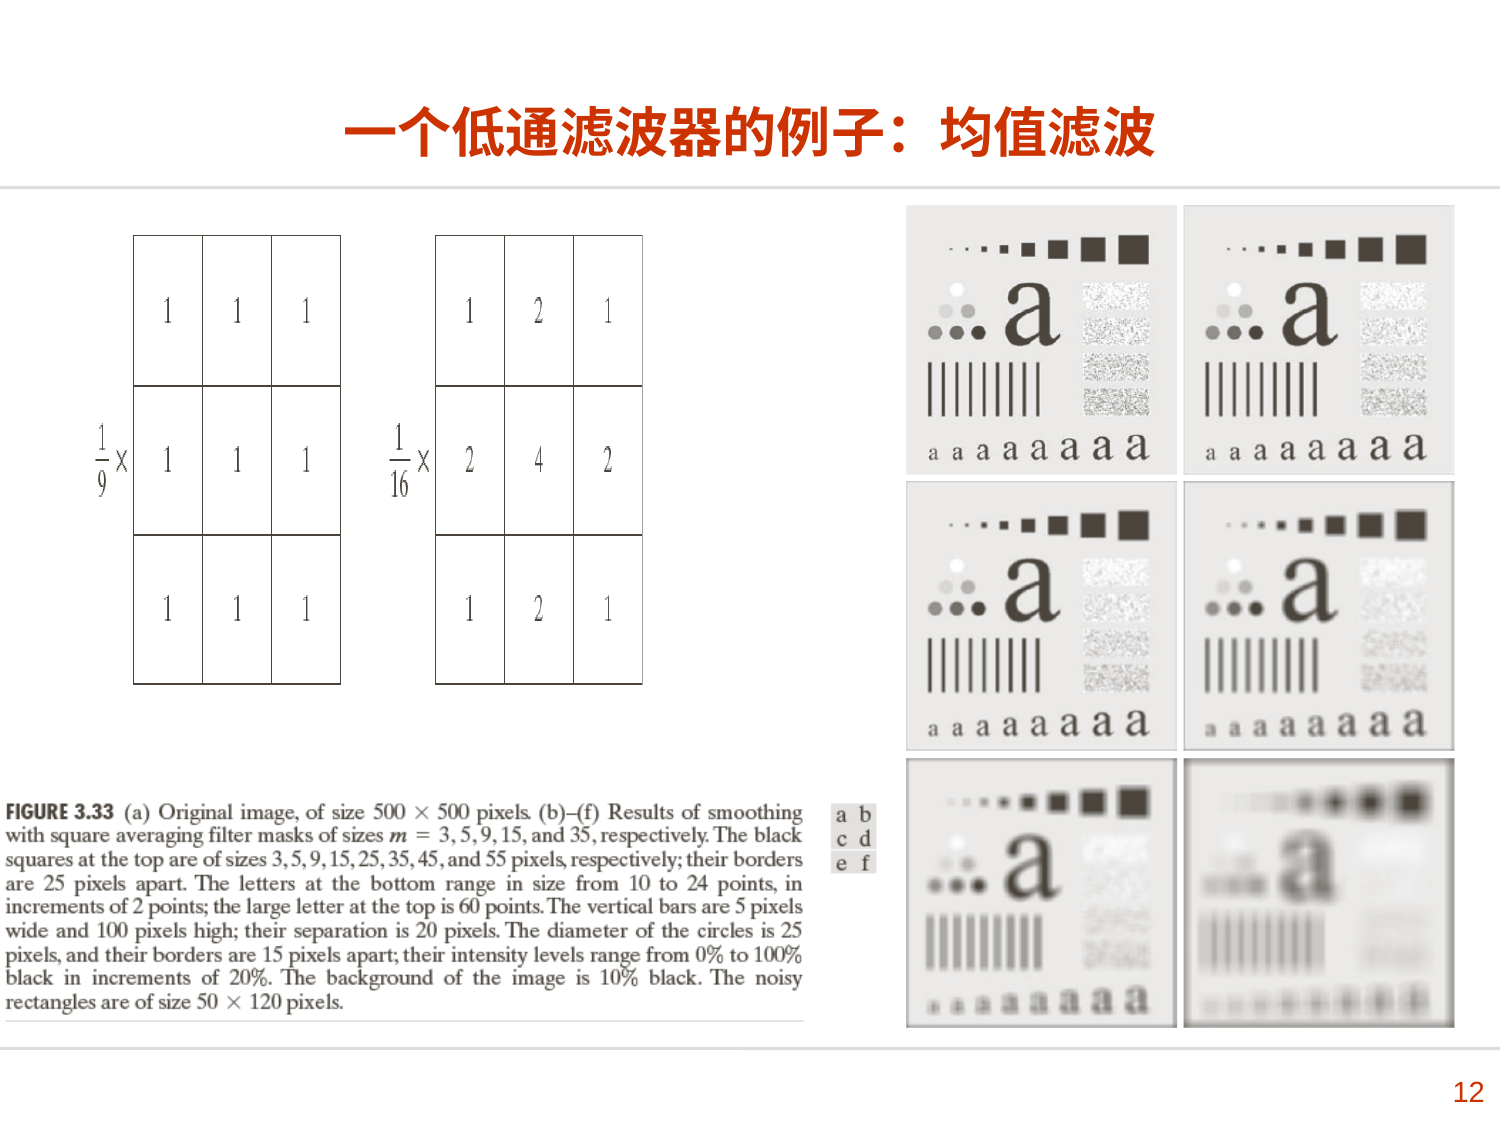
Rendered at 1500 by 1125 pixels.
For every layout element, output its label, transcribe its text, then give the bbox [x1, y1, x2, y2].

picture [0, 798, 880, 1031]
text_box 一个低通滤波器的例子：均值滤波 [74, 91, 1425, 182]
picture [74, 220, 683, 695]
slide_number 12 [1149, 1065, 1500, 1104]
picture [902, 202, 1459, 1031]
